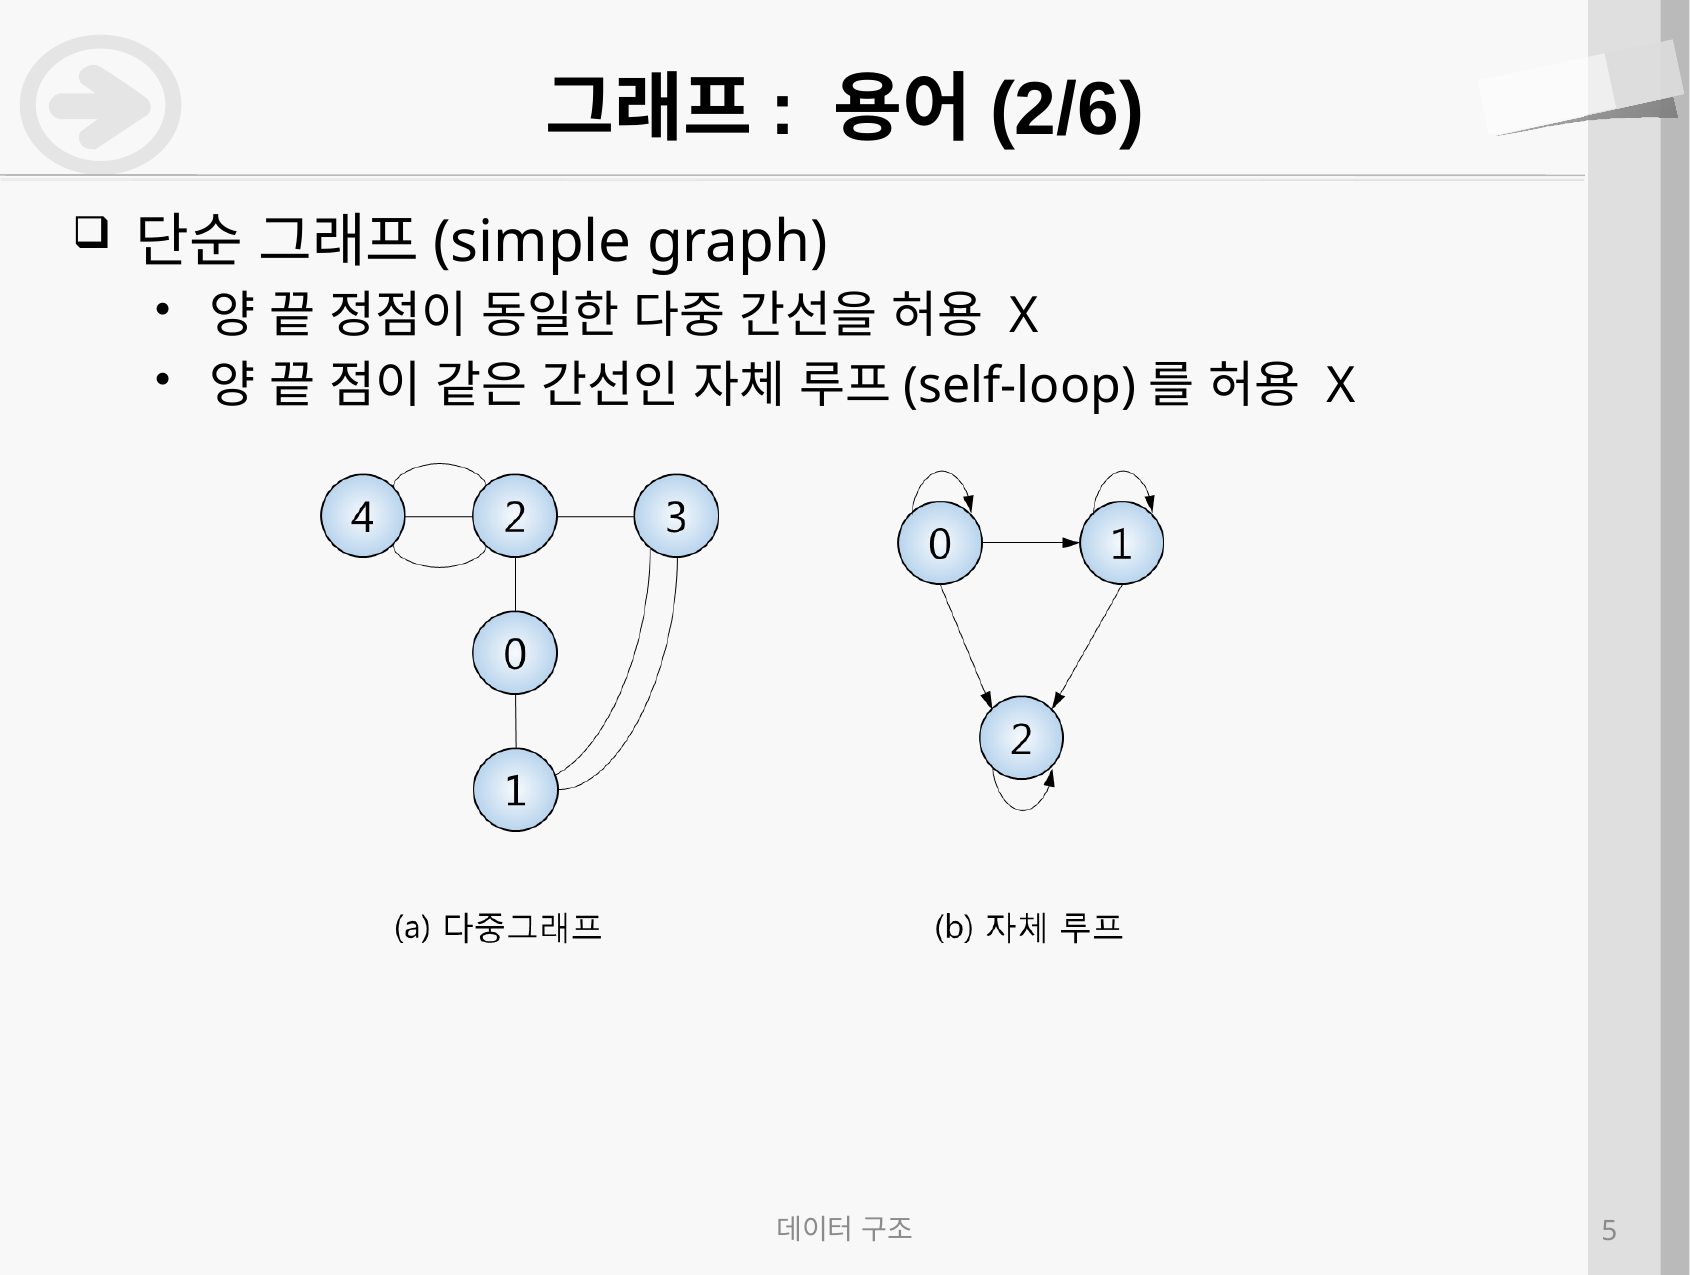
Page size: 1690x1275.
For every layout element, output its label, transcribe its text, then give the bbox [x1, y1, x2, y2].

title 그래프: 용어(2/6) [57, 28, 1633, 181]
slide_number 5 [1238, 1203, 1633, 1260]
list 단순 그래프(simple graph) 양 끝 정점이 동일한 다중 간선을 허용 X 양 끝 점이 같은 간선인 자체 루프(self-loop)를 허용 X [57, 195, 1633, 1159]
footer 데이터 구조 [577, 1203, 1113, 1260]
picture [320, 462, 1170, 965]
